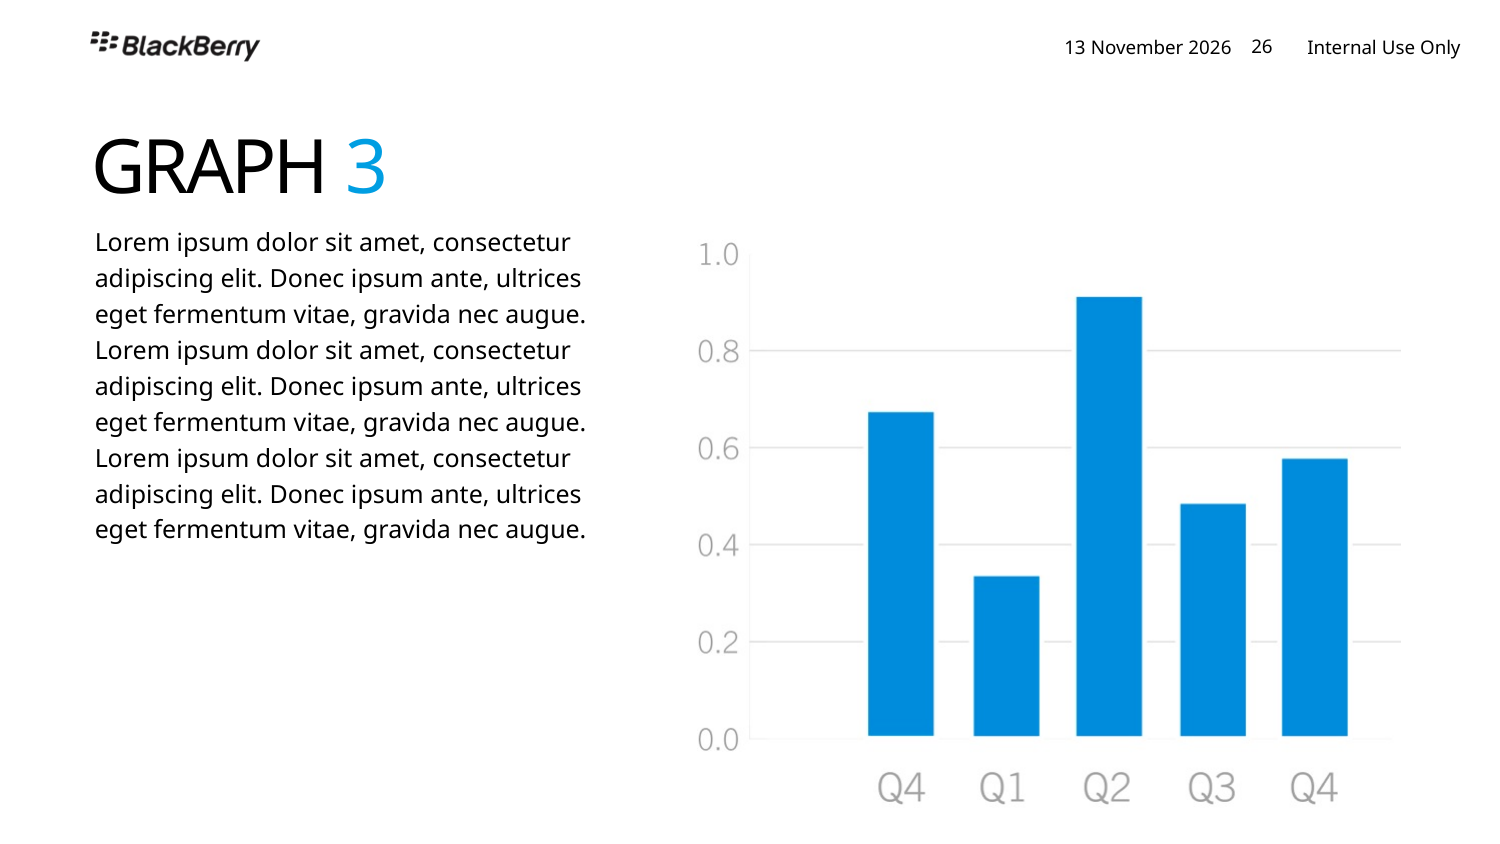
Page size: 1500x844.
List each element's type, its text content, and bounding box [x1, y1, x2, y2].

picture [87, 28, 266, 64]
text_box GRAPH 3 [76, 105, 1092, 223]
text_box Lorem ipsum dolor sit amet, consectetur adipiscing elit. Donec ipsum ante, ultrices eget fermentum vitae, gravida nec augue. Lorem ipsum dolor sit amet, consectetur adipiscing elit. Donec ipsum ante, ultrices eget fermentum vitae, gravida nec augue. Lorem ipsum dolor sit amet, consectetur adipiscing elit. Donec ipsum ante, ultrices eget fermentum vitae, gravida nec augue. [79, 213, 648, 652]
picture [697, 239, 1401, 810]
